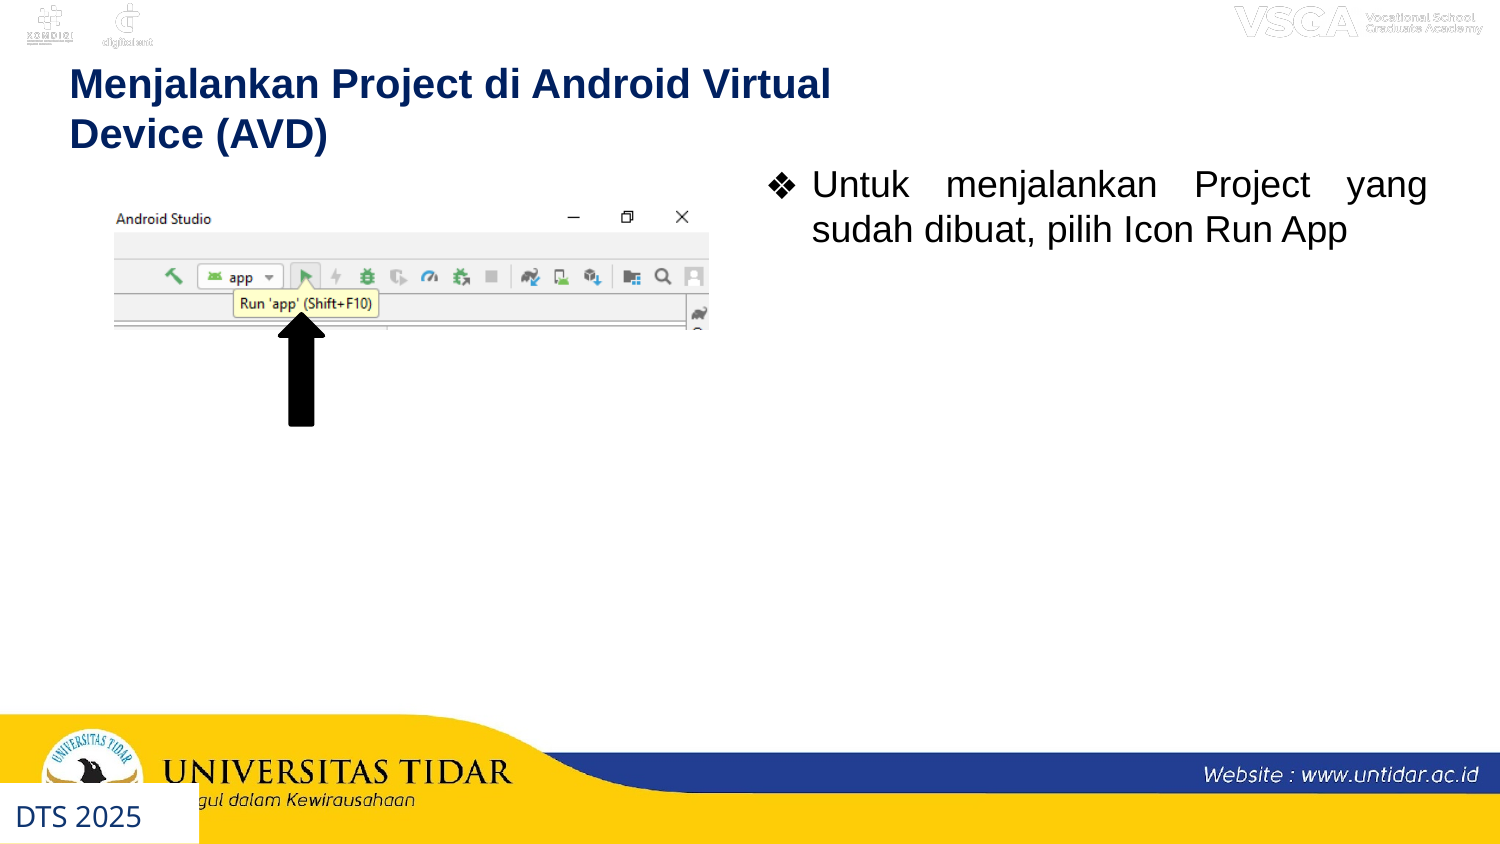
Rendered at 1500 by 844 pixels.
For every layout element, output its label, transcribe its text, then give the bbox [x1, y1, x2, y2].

text_box DTS 2025 [0, 783, 200, 844]
text_box Untuk menjalankan Project yang sudah dibuat, pilih Icon Run App [750, 152, 1443, 303]
picture [0, 0, 1500, 844]
text_box Menjalankan Project di Android Virtual Device (AVD) [54, 49, 982, 165]
text_box [290, 338, 313, 425]
